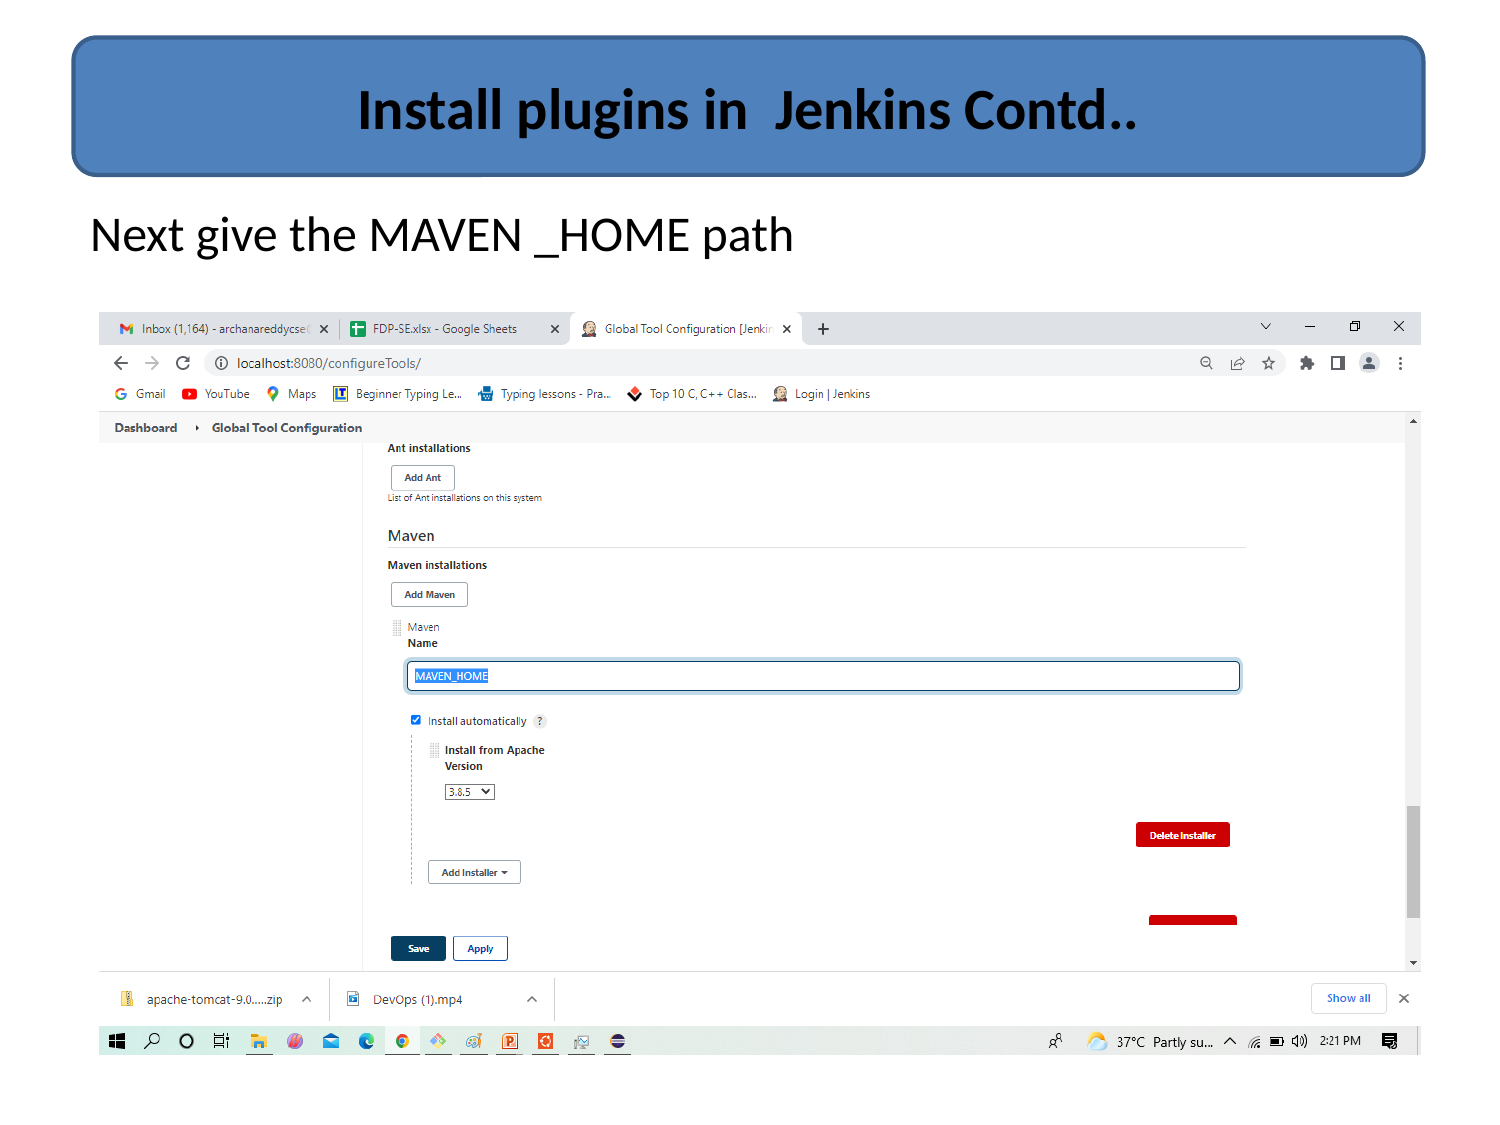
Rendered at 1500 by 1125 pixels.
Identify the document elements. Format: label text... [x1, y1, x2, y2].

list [99, 312, 1421, 1056]
text_box Install plugins in Jenkins Contd.. [71, 35, 1426, 178]
title Next give the MAVEN _HOME path [75, 174, 1425, 288]
